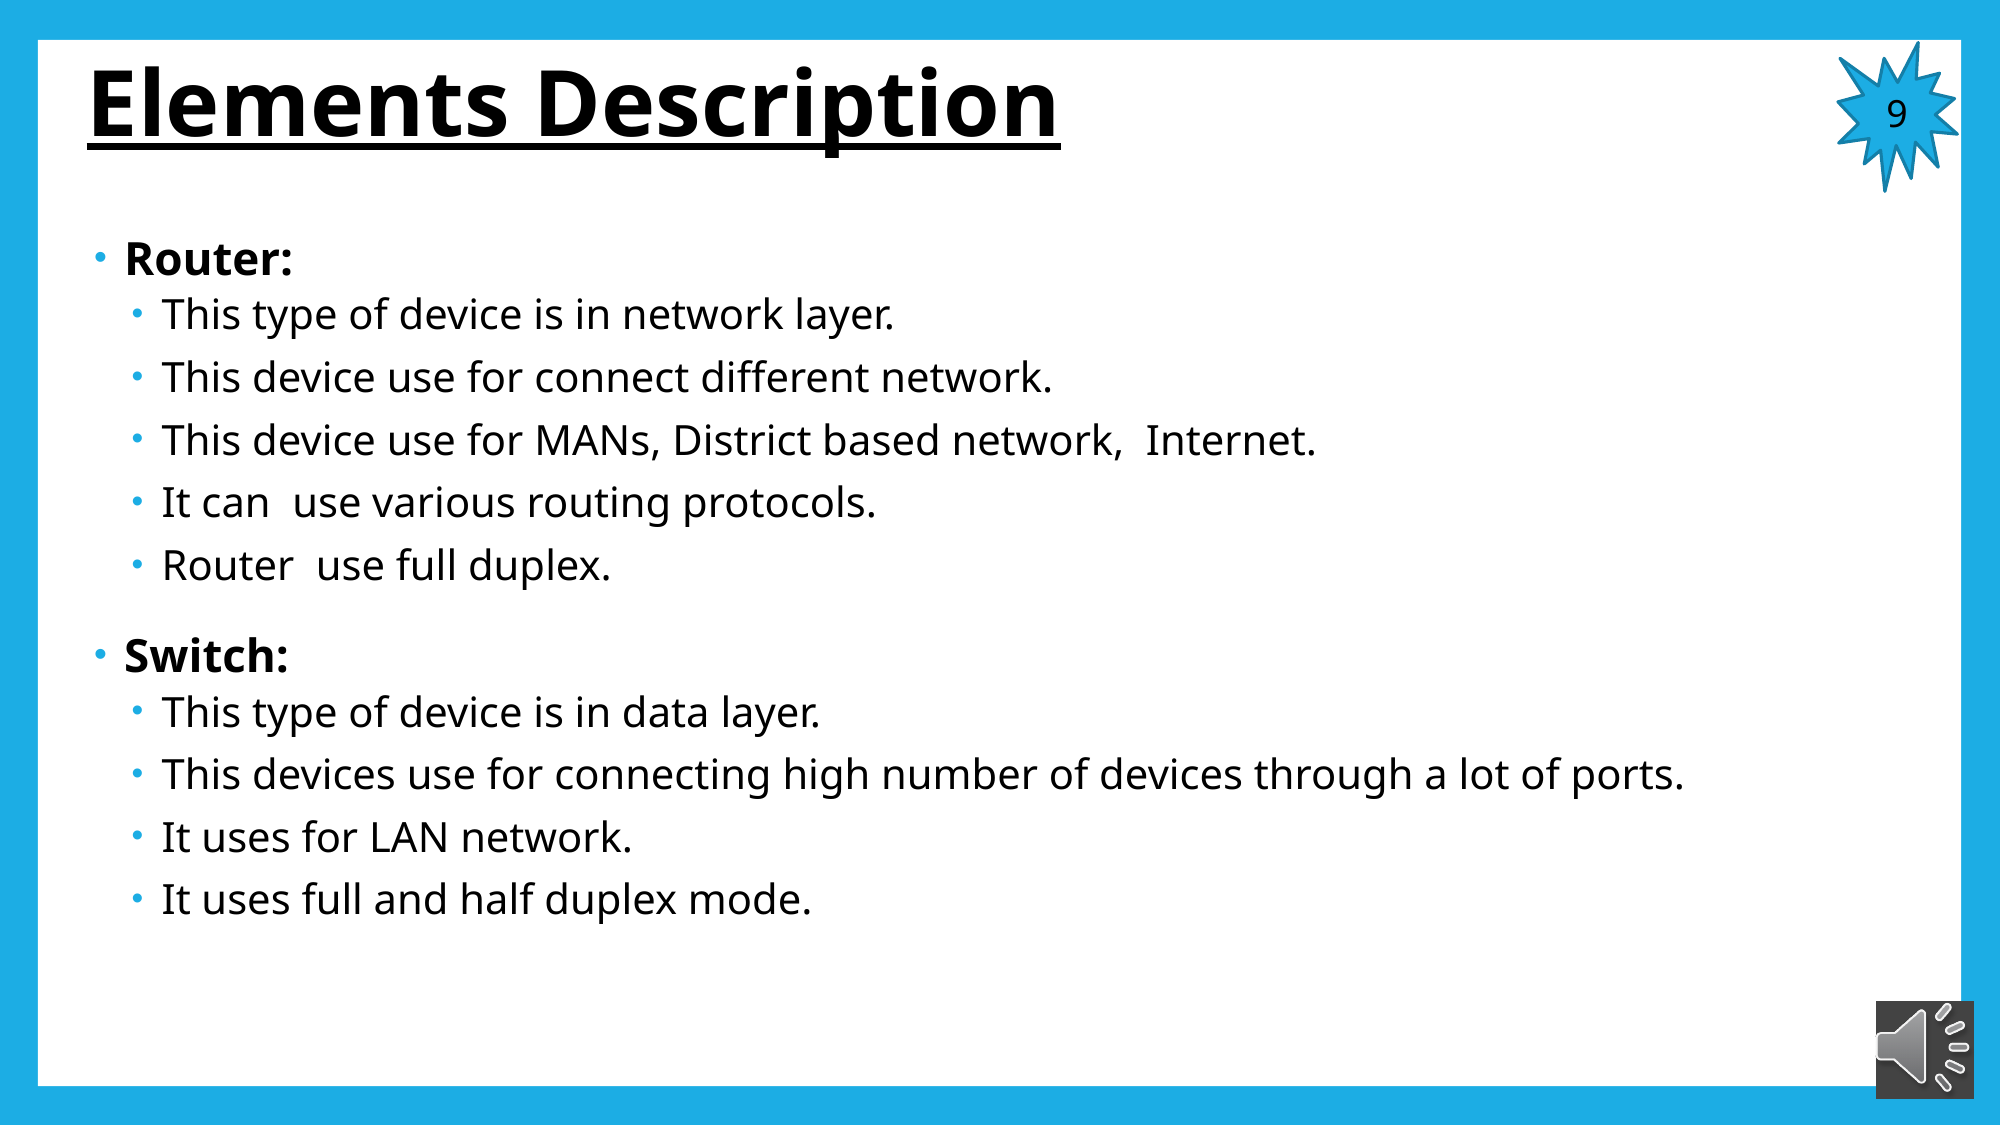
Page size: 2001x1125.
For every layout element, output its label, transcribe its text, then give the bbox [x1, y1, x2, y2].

title Elements Description [71, 42, 1722, 171]
picture [1874, 999, 1976, 1101]
list Router: This type of device is in network layer. This device use for connect different network. This device use for MANs, District based network, Internet. It can use various routing protocols. Router use full duplex. Switch: This type of device is in data layer. This devices use for connecting high number of devices through a lot of ports. It uses for LAN network. It uses full and half duplex mode. [71, 221, 1930, 1044]
text_box 9 [1836, 41, 1959, 193]
